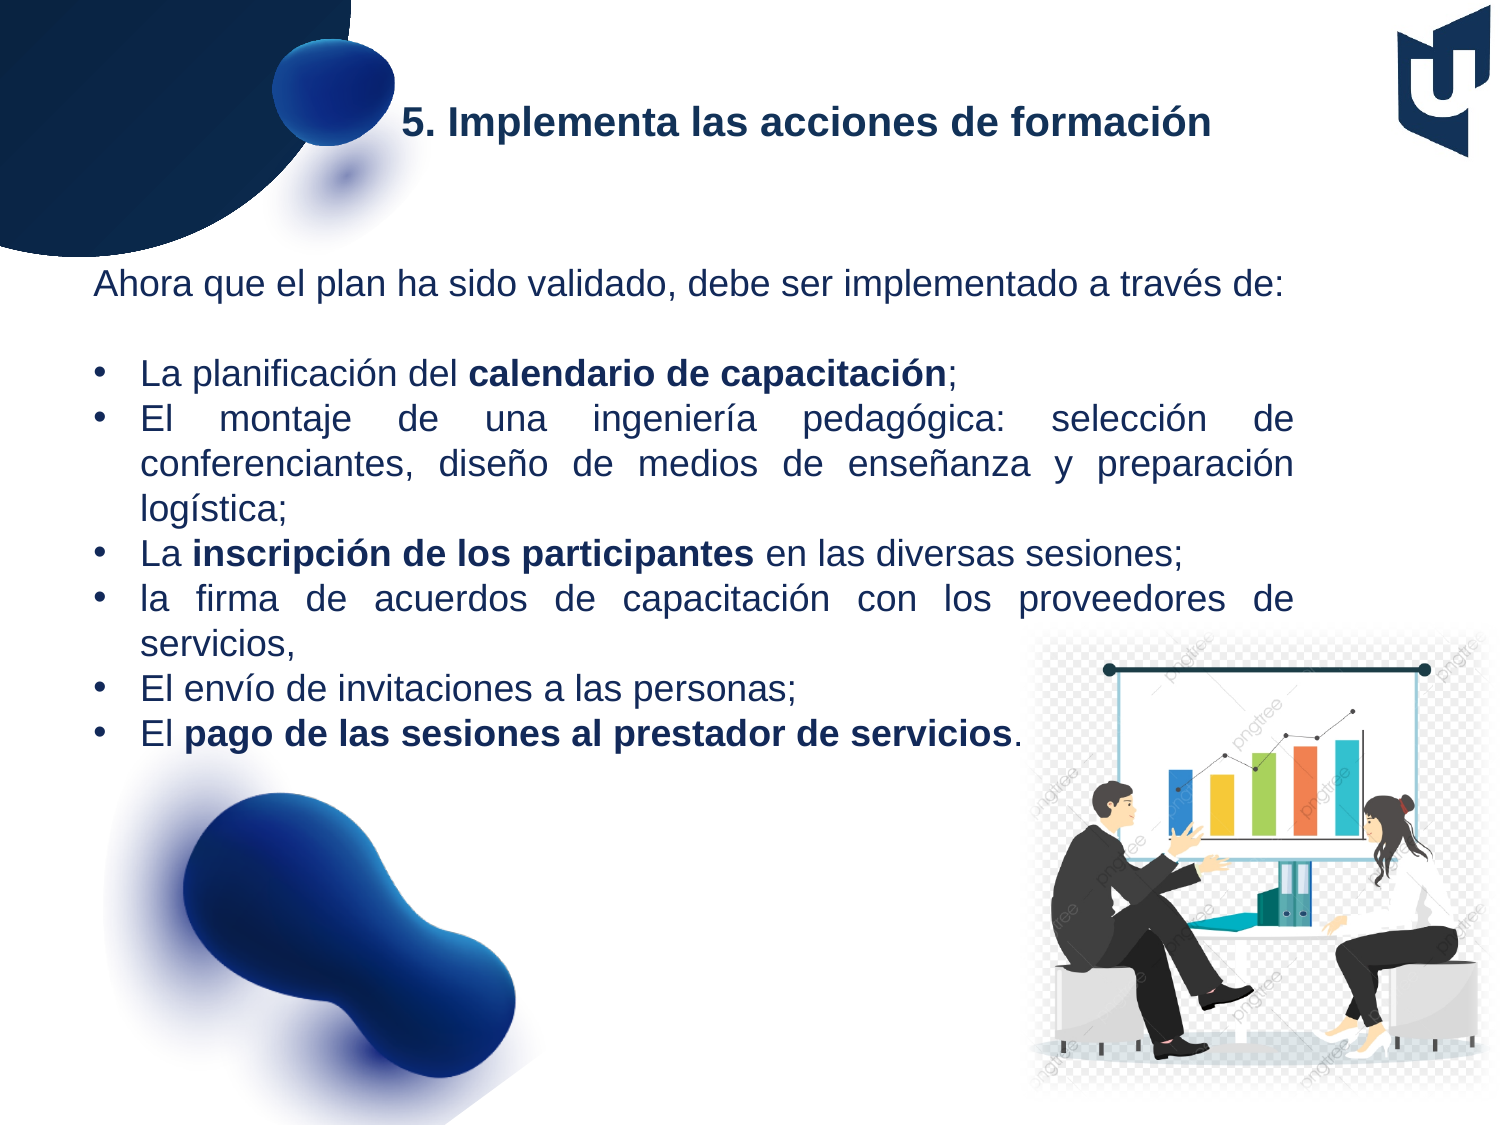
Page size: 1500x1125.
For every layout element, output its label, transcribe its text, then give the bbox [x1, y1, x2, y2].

picture [0, 623, 583, 1125]
picture [1386, 0, 1500, 162]
text_box Ahora que el plan ha sido validado, debe ser implementado a través de: La planificación del calendario de capacitación; El montaje de una ingeniería pedagógica: selección de conferenciantes, diseño de medios de enseñanza y preparación logística; La inscripción de los participantes en las diversas sesiones; la firma de acuerdos de capacitación con los proveedores de servicios, El envío de invitaciones a las personas; El pago de las sesiones al prestador de servicios. [78, 251, 1310, 762]
text_box [0, 0, 217, 258]
picture [1019, 621, 1500, 1103]
picture [217, 0, 440, 292]
text_box 5. Implementa las acciones de formación [440, 86, 1310, 152]
